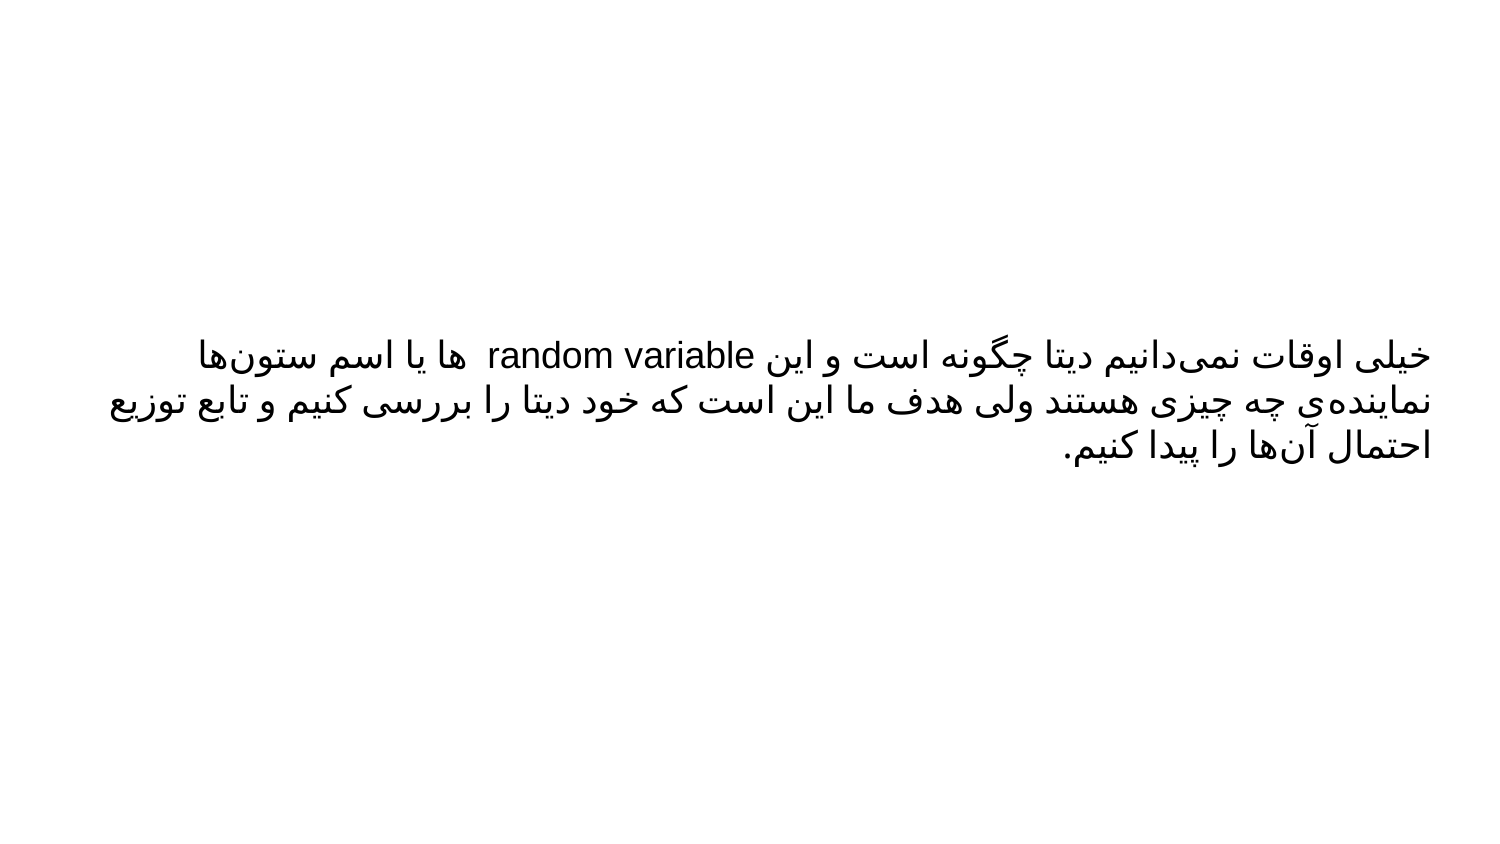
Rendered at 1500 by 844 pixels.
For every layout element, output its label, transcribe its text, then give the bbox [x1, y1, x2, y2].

list خیلی اوقات نمی‌دانیم دیتا چگونه است و این random variable ها یا اسم ستون‌ها نماینده‌ی چه چیزی هستند ولی هدف ما این است که خود دیتا را بررسی کنیم و تابع توزیع احتمال آن‌ها را پیدا کنیم. [49, 315, 1448, 695]
